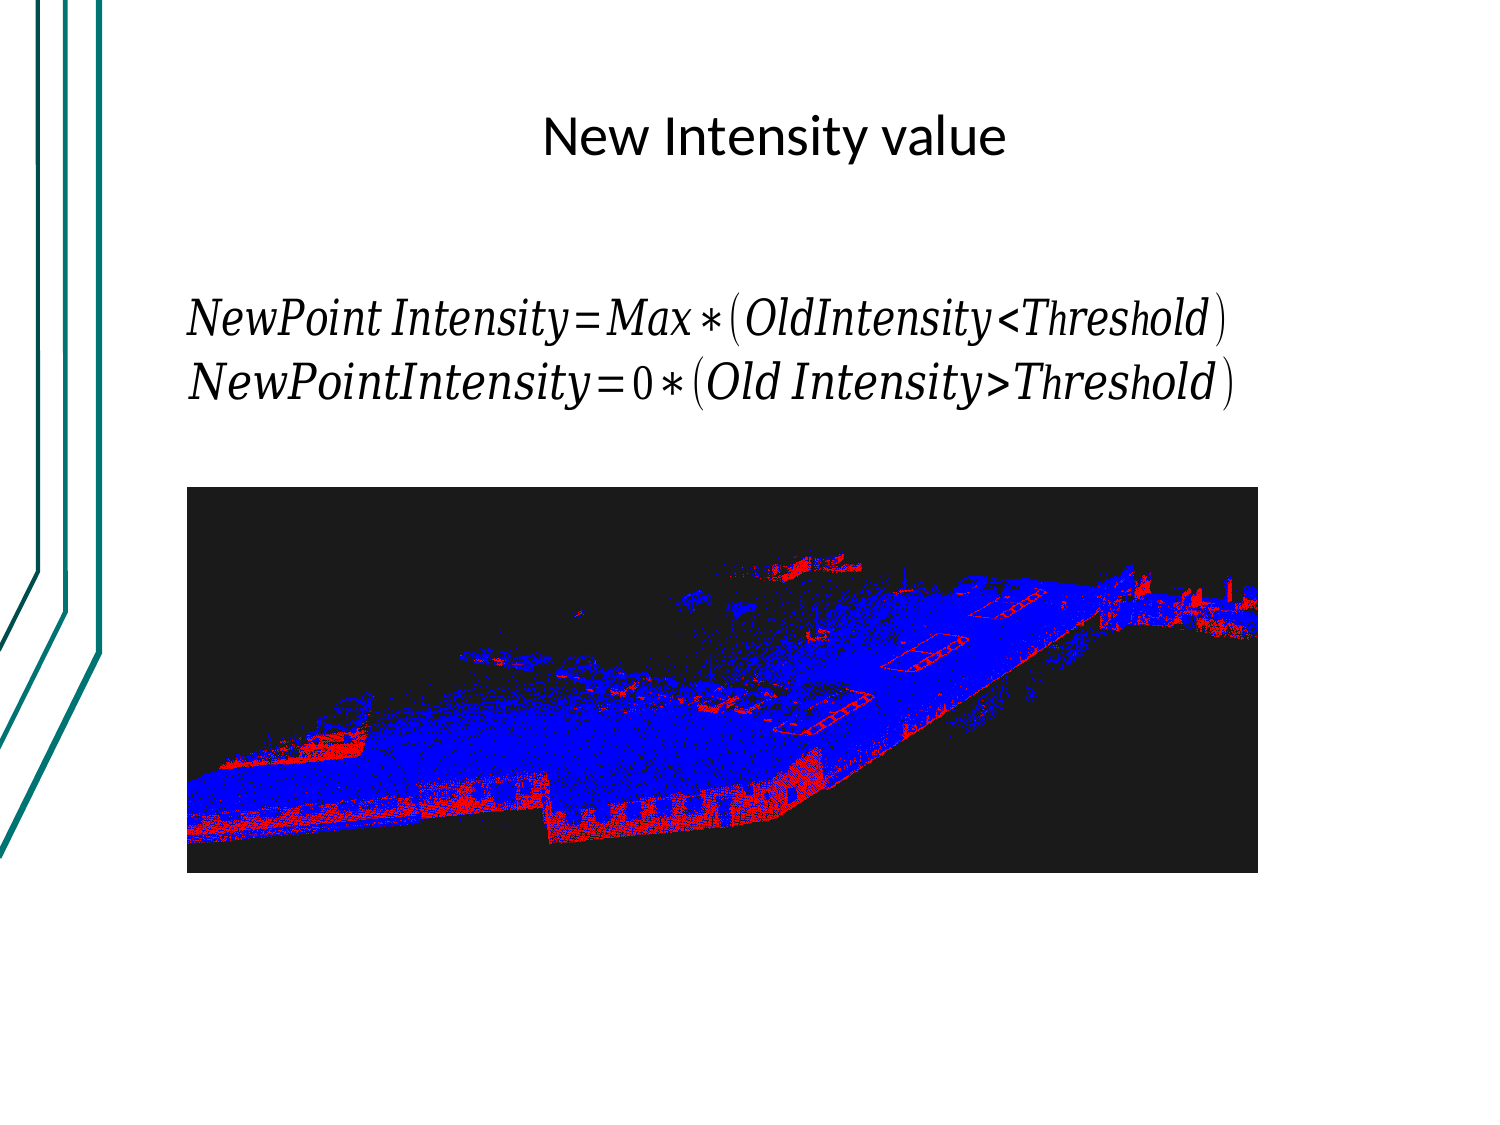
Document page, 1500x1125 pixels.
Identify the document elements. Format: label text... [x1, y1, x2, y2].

title New Intensity value [137, 94, 1413, 178]
picture [187, 487, 1258, 874]
